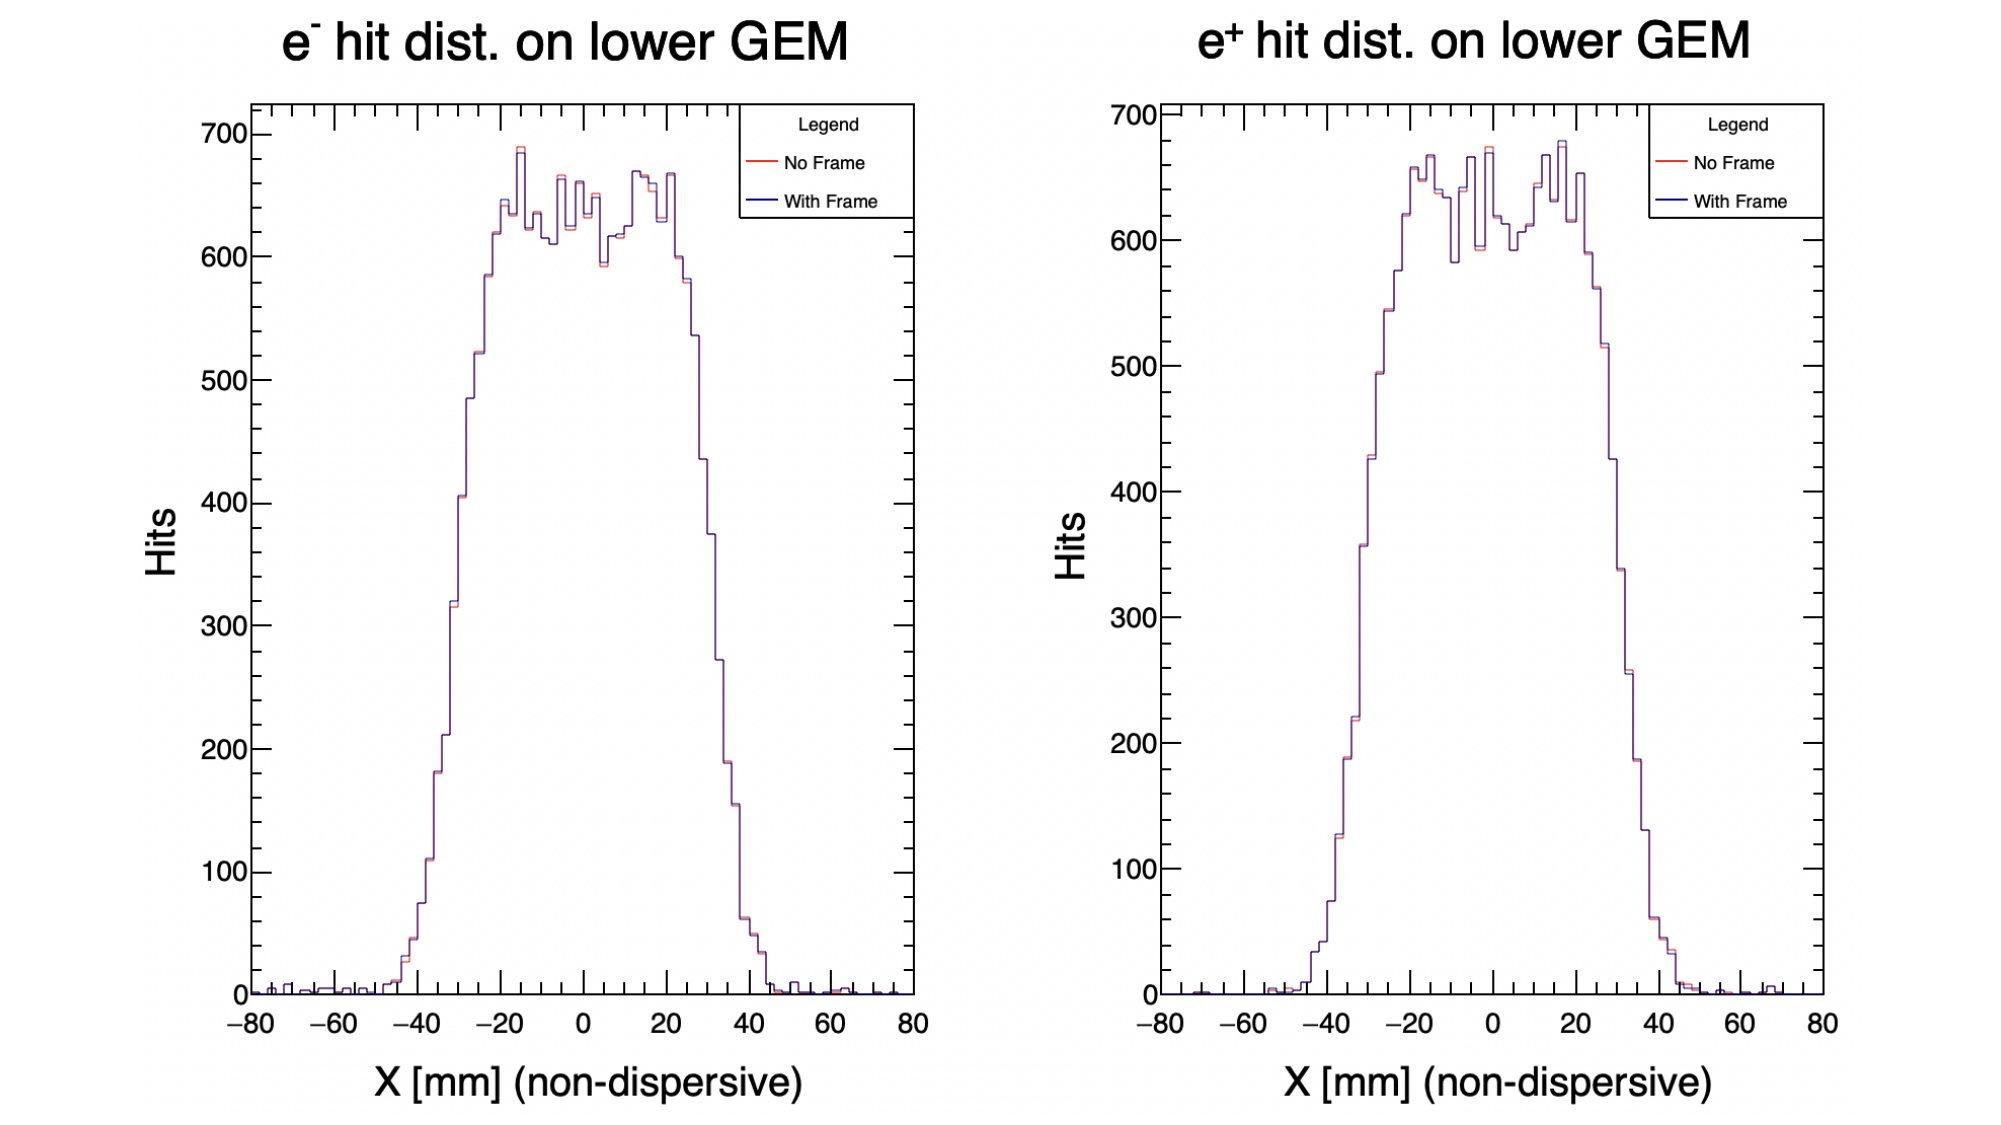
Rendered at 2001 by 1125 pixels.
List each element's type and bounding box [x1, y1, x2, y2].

picture [138, 9, 1862, 1116]
